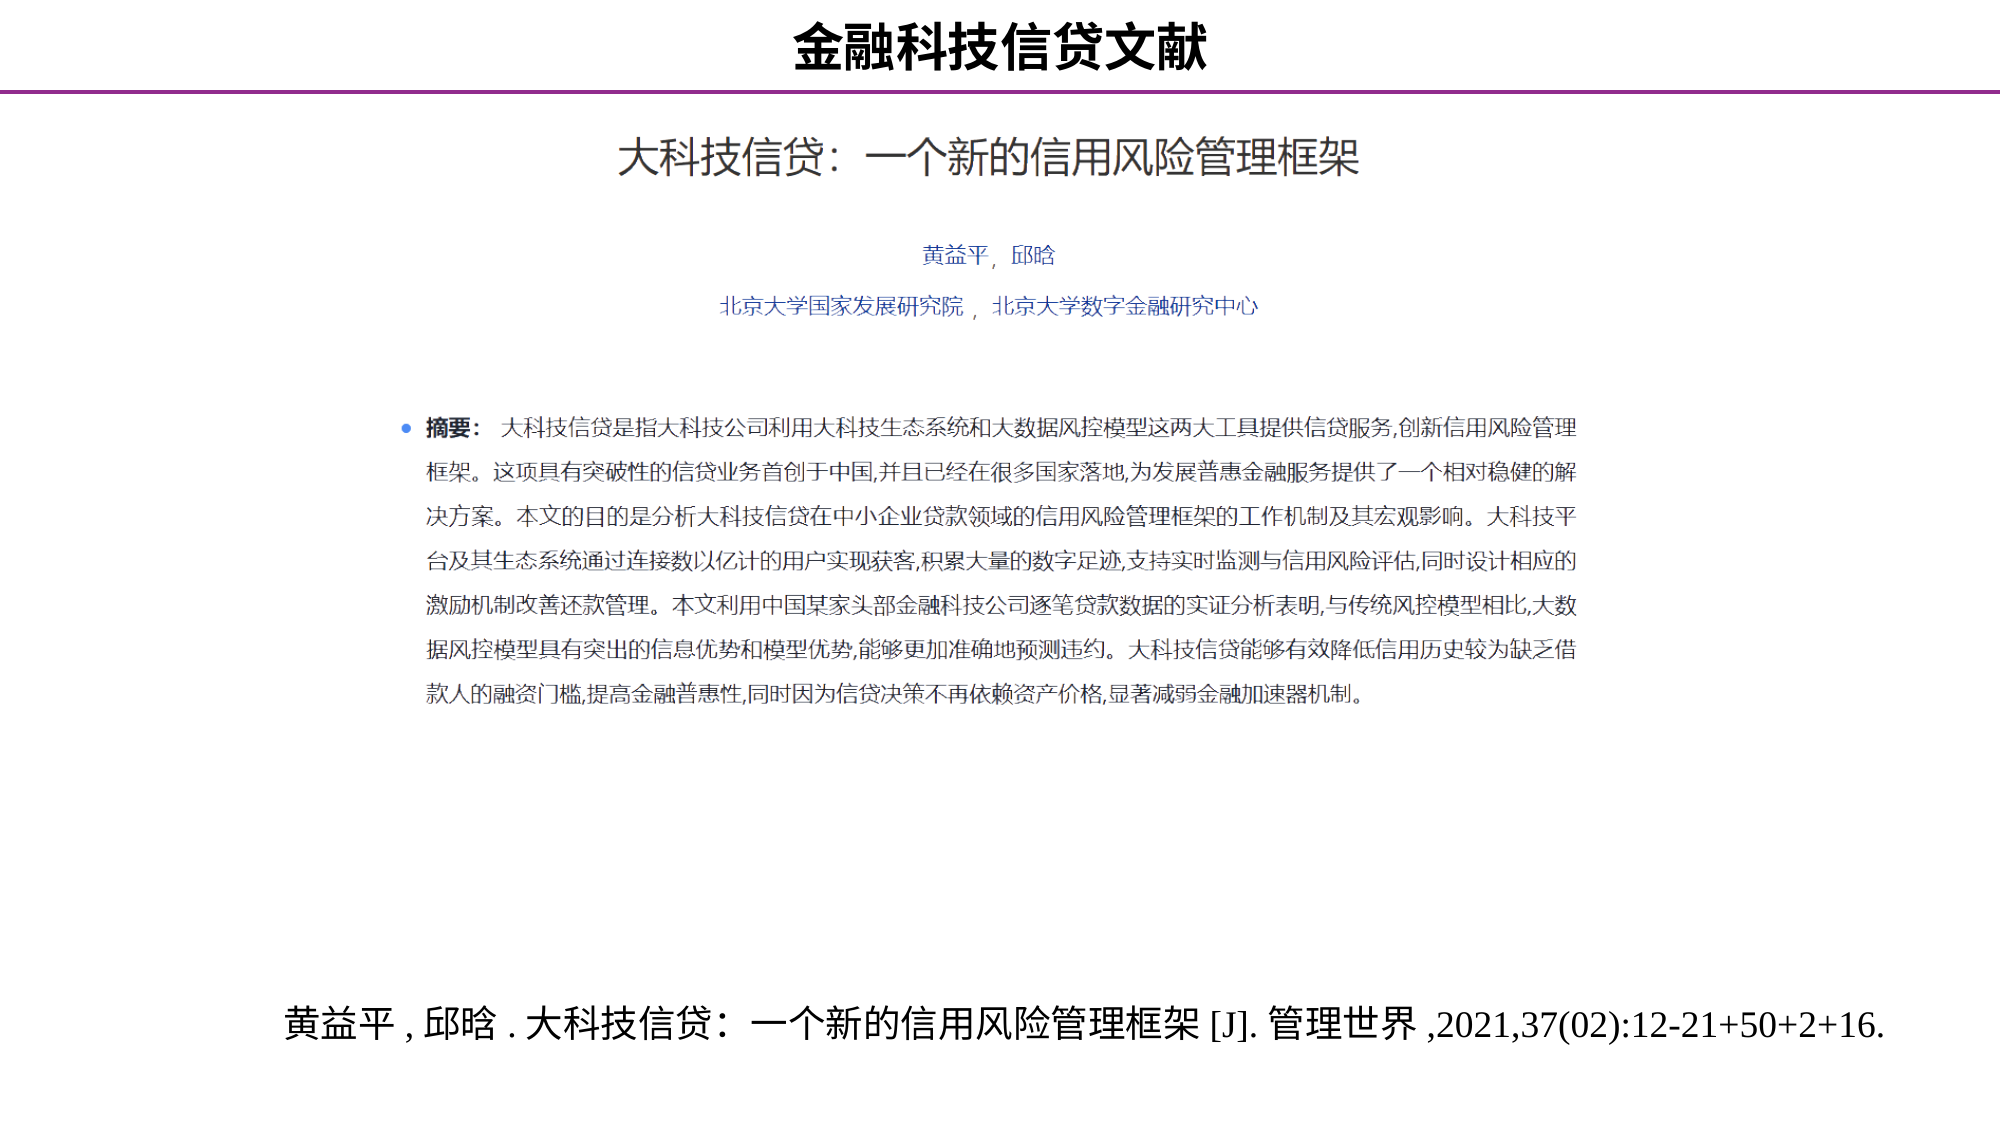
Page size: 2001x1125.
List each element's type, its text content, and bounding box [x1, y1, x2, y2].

text_box 金融科技信贷文献 [0, 12, 2000, 85]
picture [318, 118, 1682, 727]
text_box 黄益平,邱晗.大科技信贷：一个新的信用风险管理框架[J].管理世界,2021,37(02):12-21+50+2+16. [268, 992, 1928, 1053]
